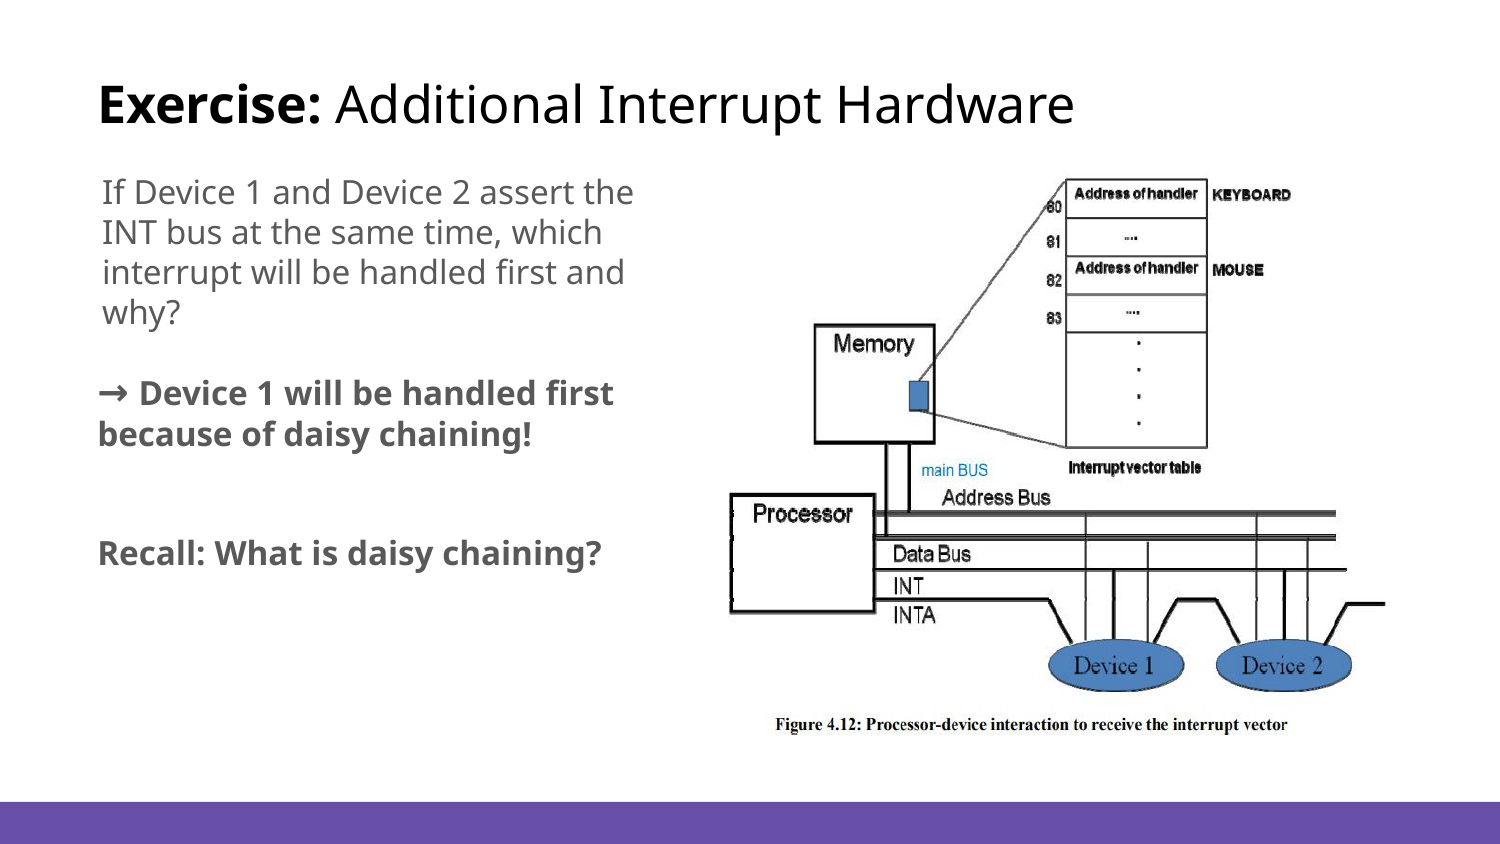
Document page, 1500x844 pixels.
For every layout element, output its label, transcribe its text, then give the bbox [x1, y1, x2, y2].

list → Device 1 will be handled first because of daisy chaining! Recall: What is daisy chaining? [97, 367, 684, 843]
picture [727, 170, 1387, 736]
title Exercise: Additional Interrupt Hardware [97, 71, 1339, 322]
list If Device 1 and Device 2 assert the INT bus at the same time, which interrupt will be handled first and why? [102, 171, 688, 646]
